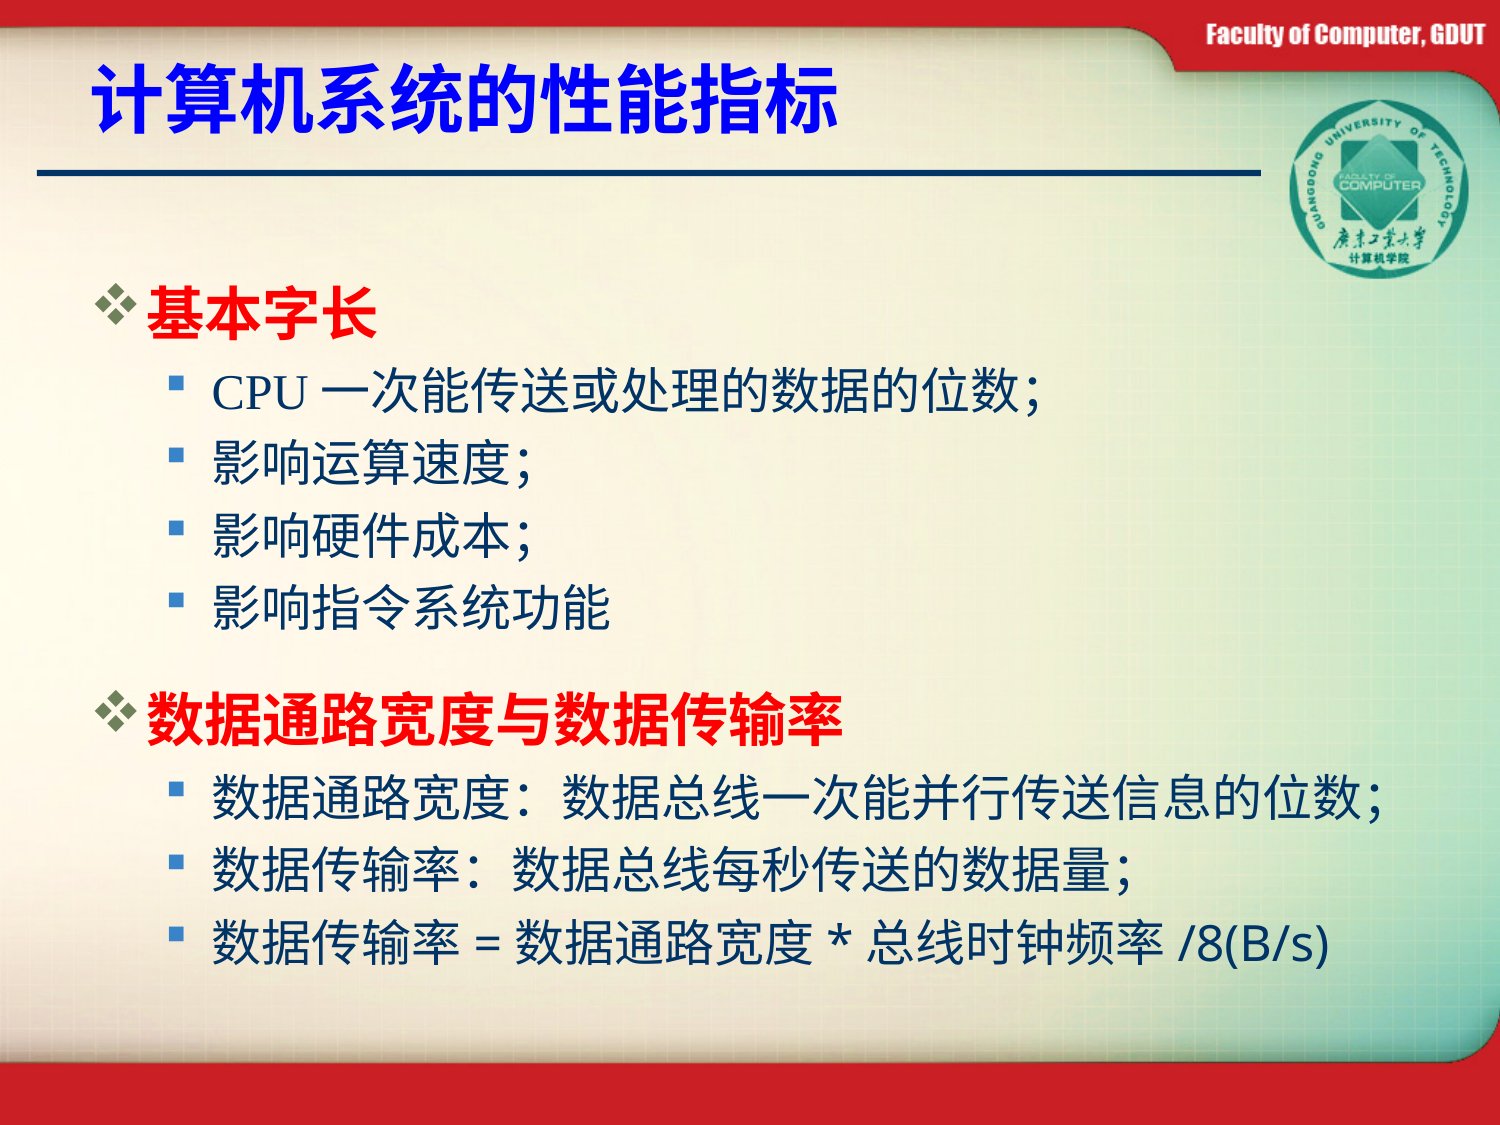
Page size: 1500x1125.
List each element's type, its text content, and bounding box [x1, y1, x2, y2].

text_box 基本字长 CPU一次能传送或处理的数据的位数； 影响运算速度； 影响硬件成本； 影响指令系统功能 数据通路宽度与数据传输率 数据通路宽度：数据总线一次能并行传送信息的位数； 数据传输率：数据总线每秒传送的数据量； 数据传输率=数据通路宽度*总线时钟频率/8(B/s) [74, 234, 1425, 1005]
text_box 计算机系统的性能指标 [74, 45, 1425, 233]
picture [0, 0, 1500, 1125]
